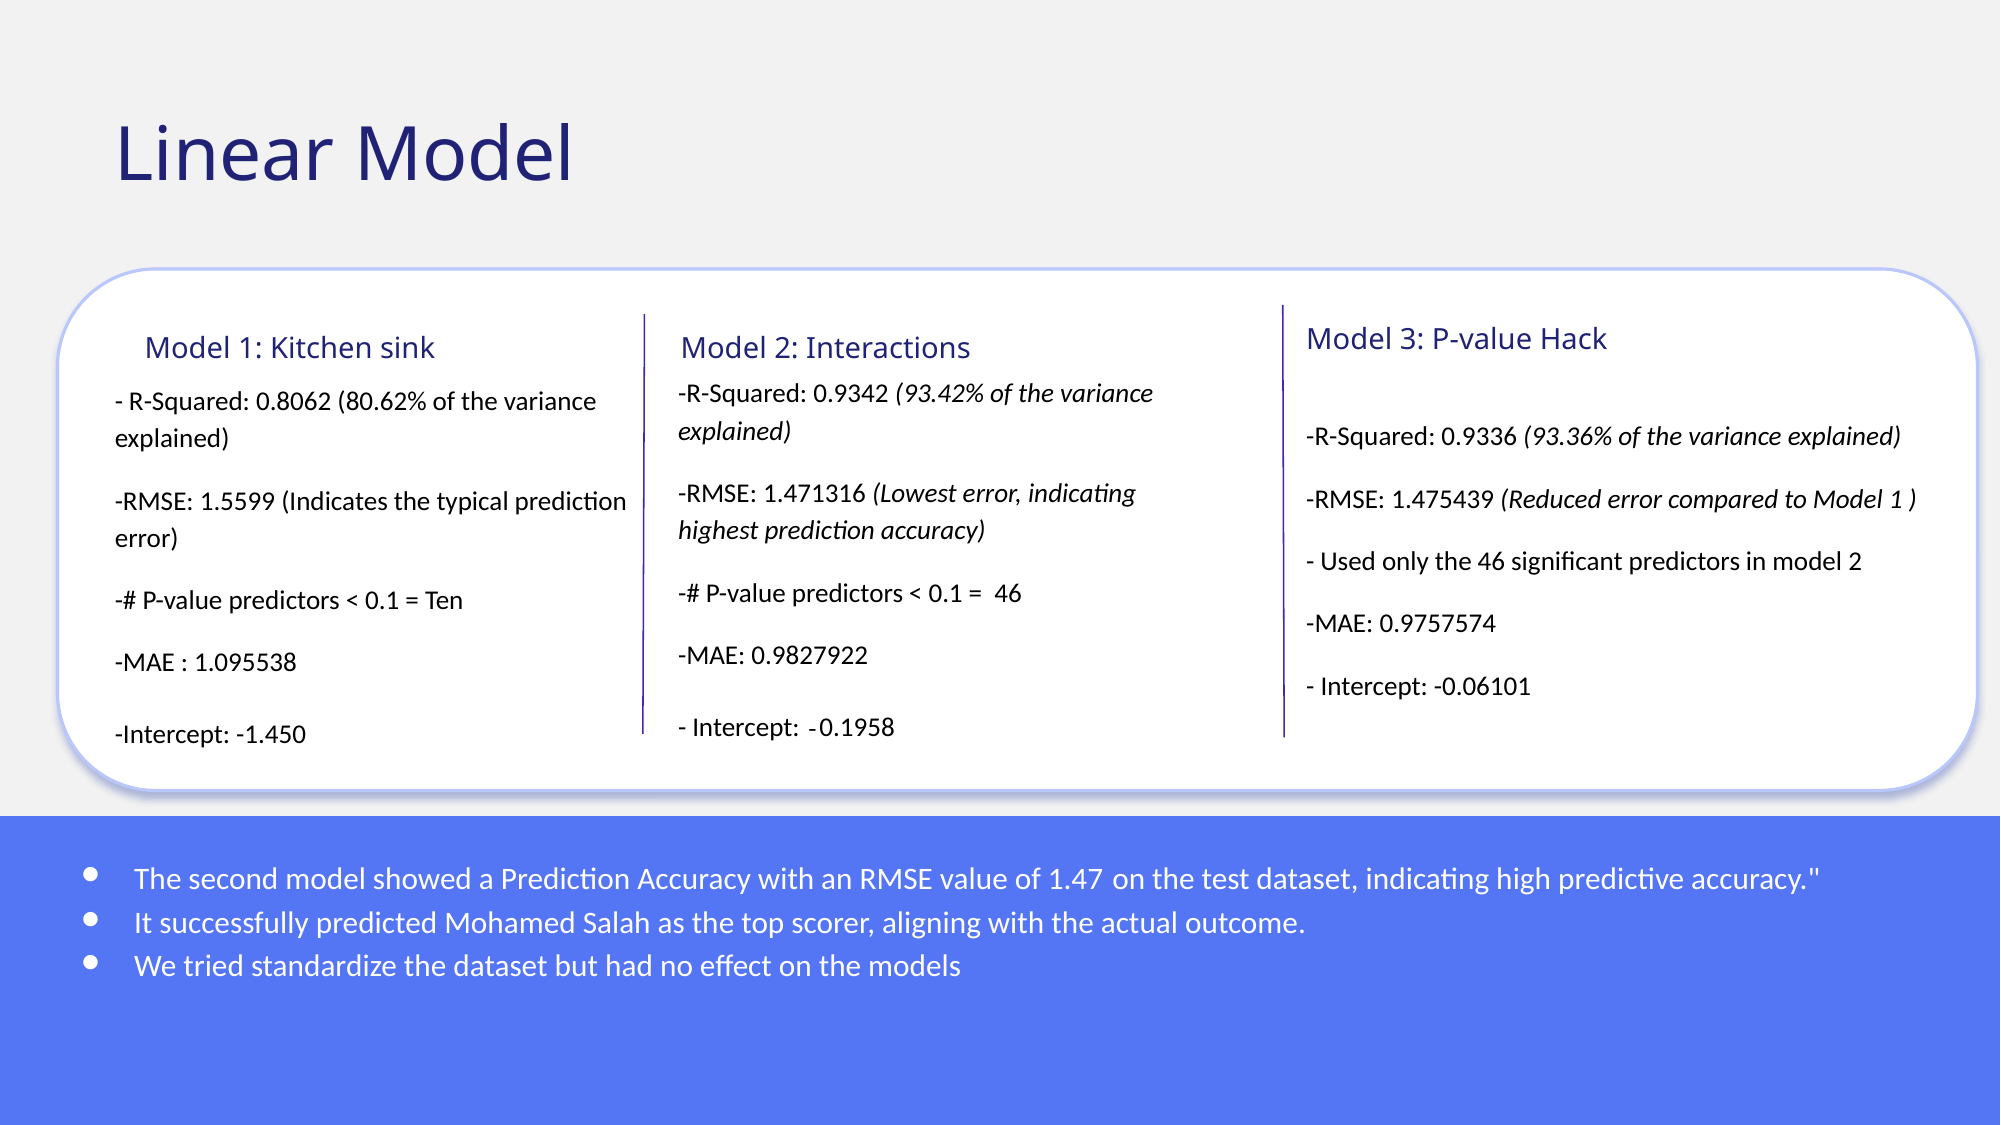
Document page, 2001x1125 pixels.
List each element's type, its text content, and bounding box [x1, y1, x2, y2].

text_box The second model showed a Prediction Accuracy with an RMSE value of 1.47 on the test dataset, indicating high predictive accuracy." It successfully predicted Mohamed Salah as the top scorer, aligning with the actual outcome. We tried standardize the dataset but had no effect on the models [44, 840, 1933, 1053]
text_box Model 1: Kitchen sink [129, 322, 635, 370]
text_box [57, 268, 1978, 791]
text_box Model 3: P-value Hack [1291, 312, 1857, 363]
text_box Linear Model [99, 98, 1205, 203]
text_box Model 2: Interactions [665, 322, 1164, 373]
text_box [0, 816, 2000, 1125]
text_box - R-Squared: 0.8062 (80.62% of the variance explained) -RMSE: 1.5599 (Indicates the typical prediction error) -# P-value predictors < 0.1 = Ten -MAE : 1.095538 -Intercept: -1.450 [99, 370, 647, 757]
text_box -R-Squared: 0.9336 (93.36% of the variance explained) -RMSE: 1.475439 (Reduced error compared to Model 1 ) - Used only the 46 significant predictors in model 2 -MAE: 0.9757574 - Intercept: -0.06101 [1291, 406, 1933, 708]
text_box -R-Squared: 0.9342 (93.42% of the variance explained) -RMSE: 1.471316 (Lowest error, indicating highest prediction accuracy) -# P-value predictors < 0.1 = 46 -MAE: 0.9827922 - Intercept: -0.1958 [663, 363, 1238, 750]
